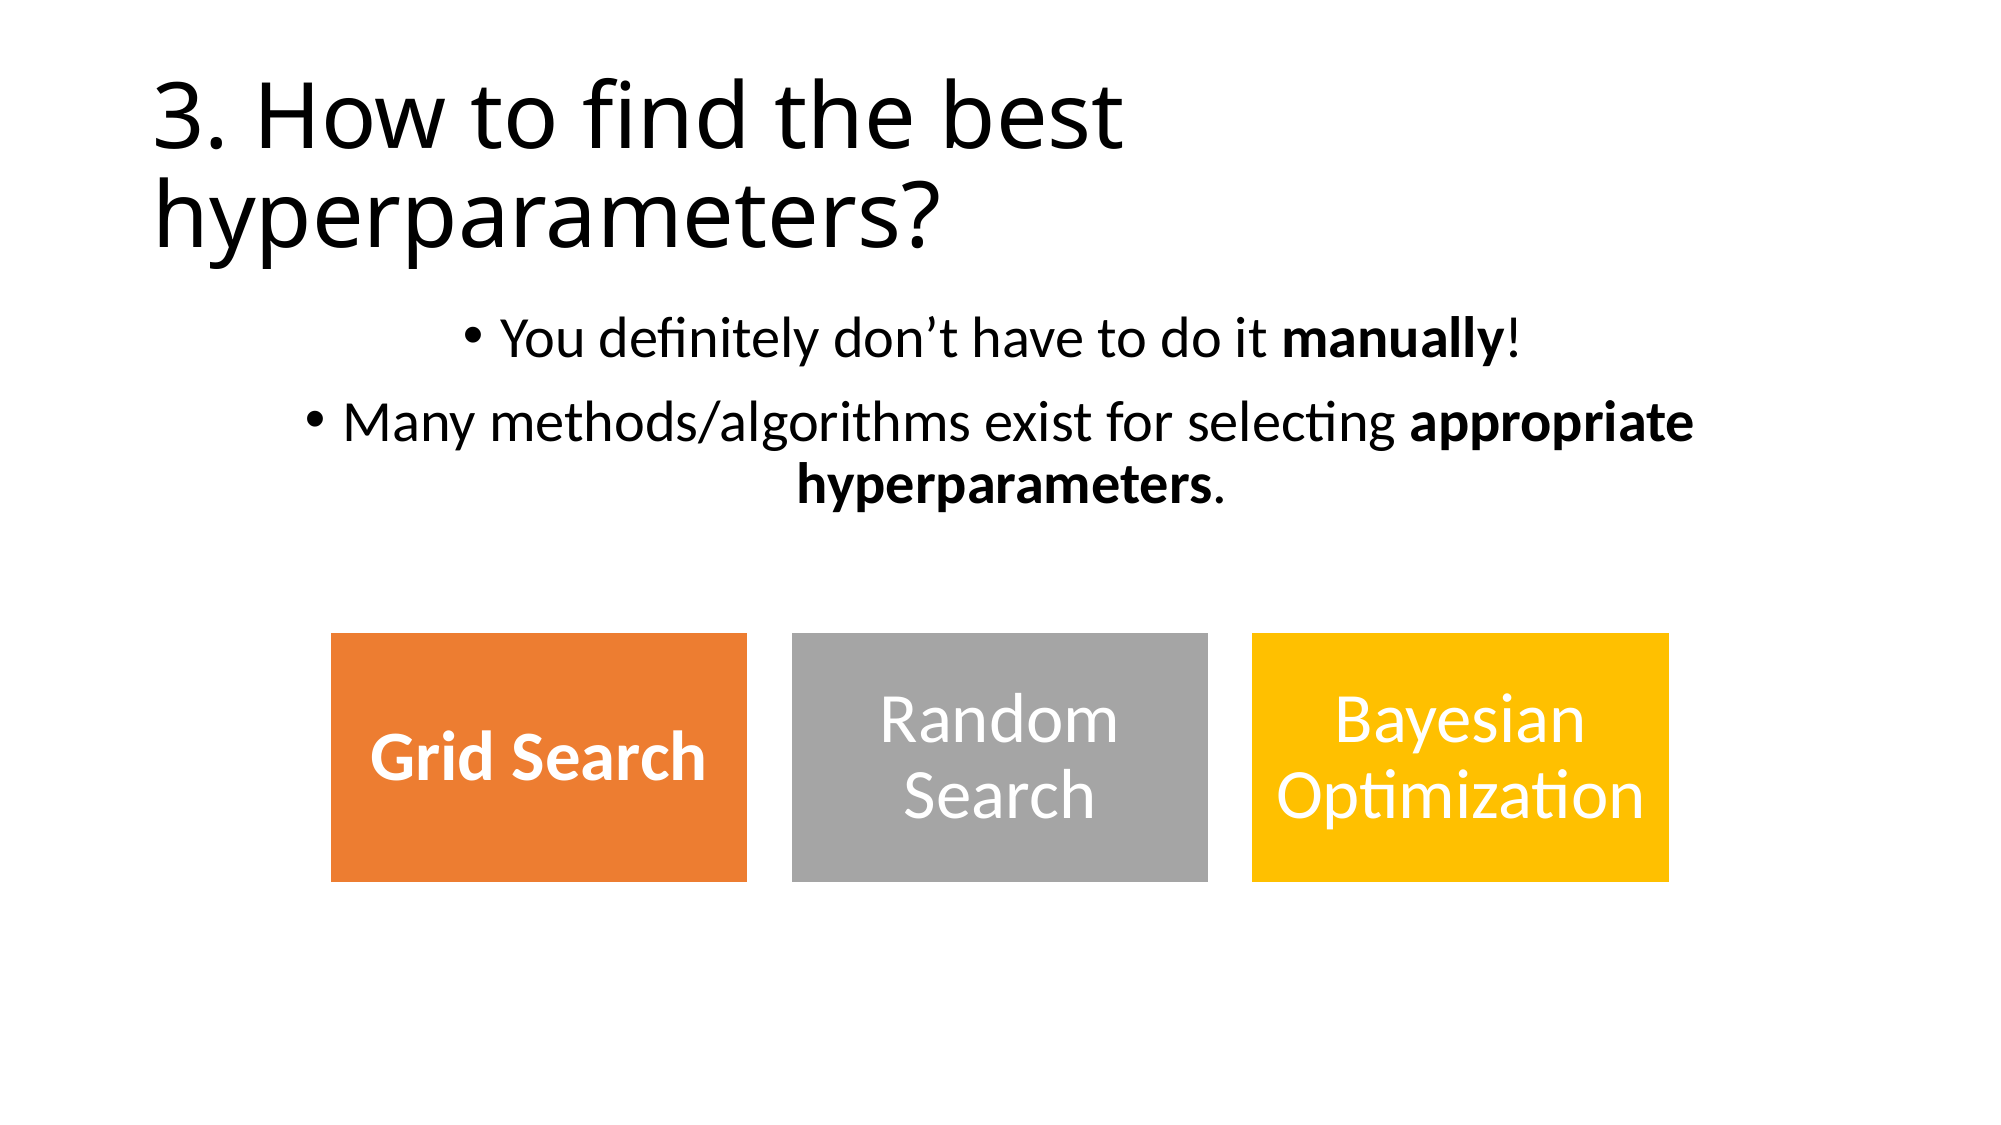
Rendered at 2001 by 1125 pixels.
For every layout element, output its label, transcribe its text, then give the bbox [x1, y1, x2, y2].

title 3. How to find the best hyperparameters? [137, 59, 1863, 278]
list You definitely don’t have to do it manually! Many methods/algorithms exist for selecting appropriate hyperparameters. [137, 299, 1863, 552]
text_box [282, 631, 1718, 884]
